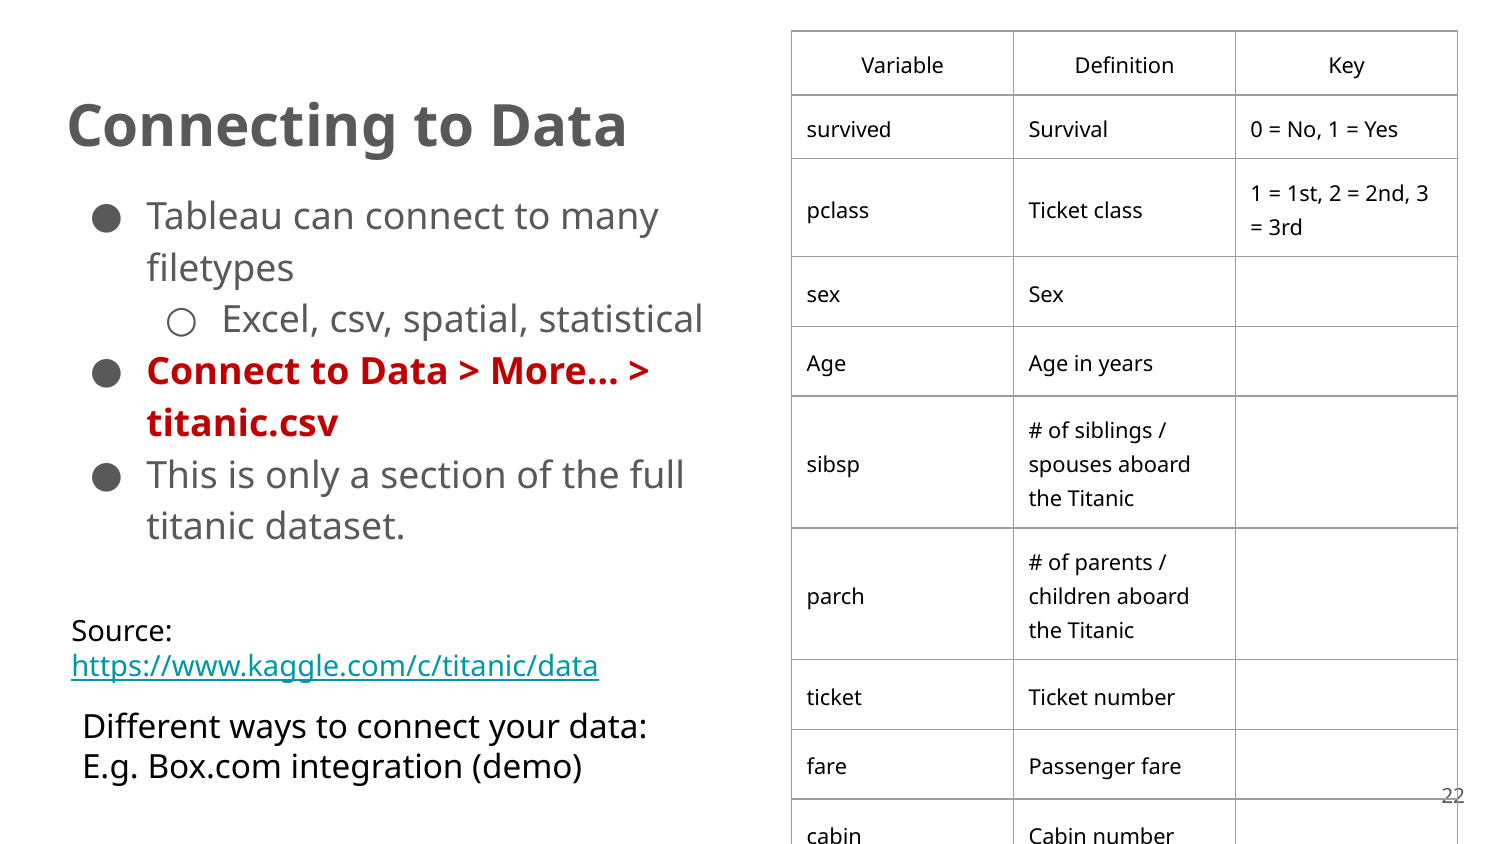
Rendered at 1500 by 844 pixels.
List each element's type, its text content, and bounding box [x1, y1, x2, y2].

list Tableau can connect to many filetypes Excel, csv, spatial, statistical Connect to Data > More… > titanic.csv This is only a section of the full titanic dataset. [56, 170, 757, 616]
table_cell sibsp [792, 397, 1013, 527]
table_cell [1236, 327, 1457, 395]
text_box Different ways to connect your data: E.g. Box.com integration (demo) [67, 690, 711, 828]
table_cell Survival [1014, 96, 1235, 158]
table_header Variable [792, 32, 1013, 94]
table_cell survived [792, 96, 1013, 158]
table_cell [1236, 529, 1457, 659]
table_cell ticket [792, 660, 1013, 729]
table_cell [1236, 660, 1457, 729]
table_cell [1236, 730, 1457, 798]
table_cell # of siblings / spouses aboard the Titanic [1014, 397, 1235, 527]
table_cell 0 = No, 1 = Yes [1236, 96, 1457, 158]
table_cell fare [792, 730, 1013, 798]
table_cell [1236, 397, 1457, 527]
table_cell # of parents / children aboard the Titanic [1014, 529, 1235, 659]
table_cell Passenger fare [1014, 730, 1235, 798]
table_cell Age in years [1014, 327, 1235, 395]
title Connecting to Data [51, 72, 791, 167]
table_cell [1236, 800, 1457, 844]
table_cell 1 = 1st, 2 = 2nd, 3 = 3rd [1236, 159, 1457, 256]
table_cell Ticket number [1014, 660, 1235, 729]
table_cell cabin [792, 800, 1013, 844]
table_cell sex [792, 257, 1013, 326]
table_header Definition [1014, 32, 1235, 94]
table_cell parch [792, 529, 1013, 659]
table_header Key [1236, 32, 1457, 94]
table_cell Sex [1014, 257, 1235, 326]
table_cell pclass [792, 159, 1013, 256]
slide_number 22 [1389, 764, 1480, 830]
table_cell Cabin number [1014, 800, 1235, 844]
table_cell Age [792, 327, 1013, 395]
table_cell Ticket class [1014, 159, 1235, 256]
text_box Source: https://www.kaggle.com/c/titanic/data [56, 597, 722, 665]
table_cell [1236, 257, 1457, 326]
